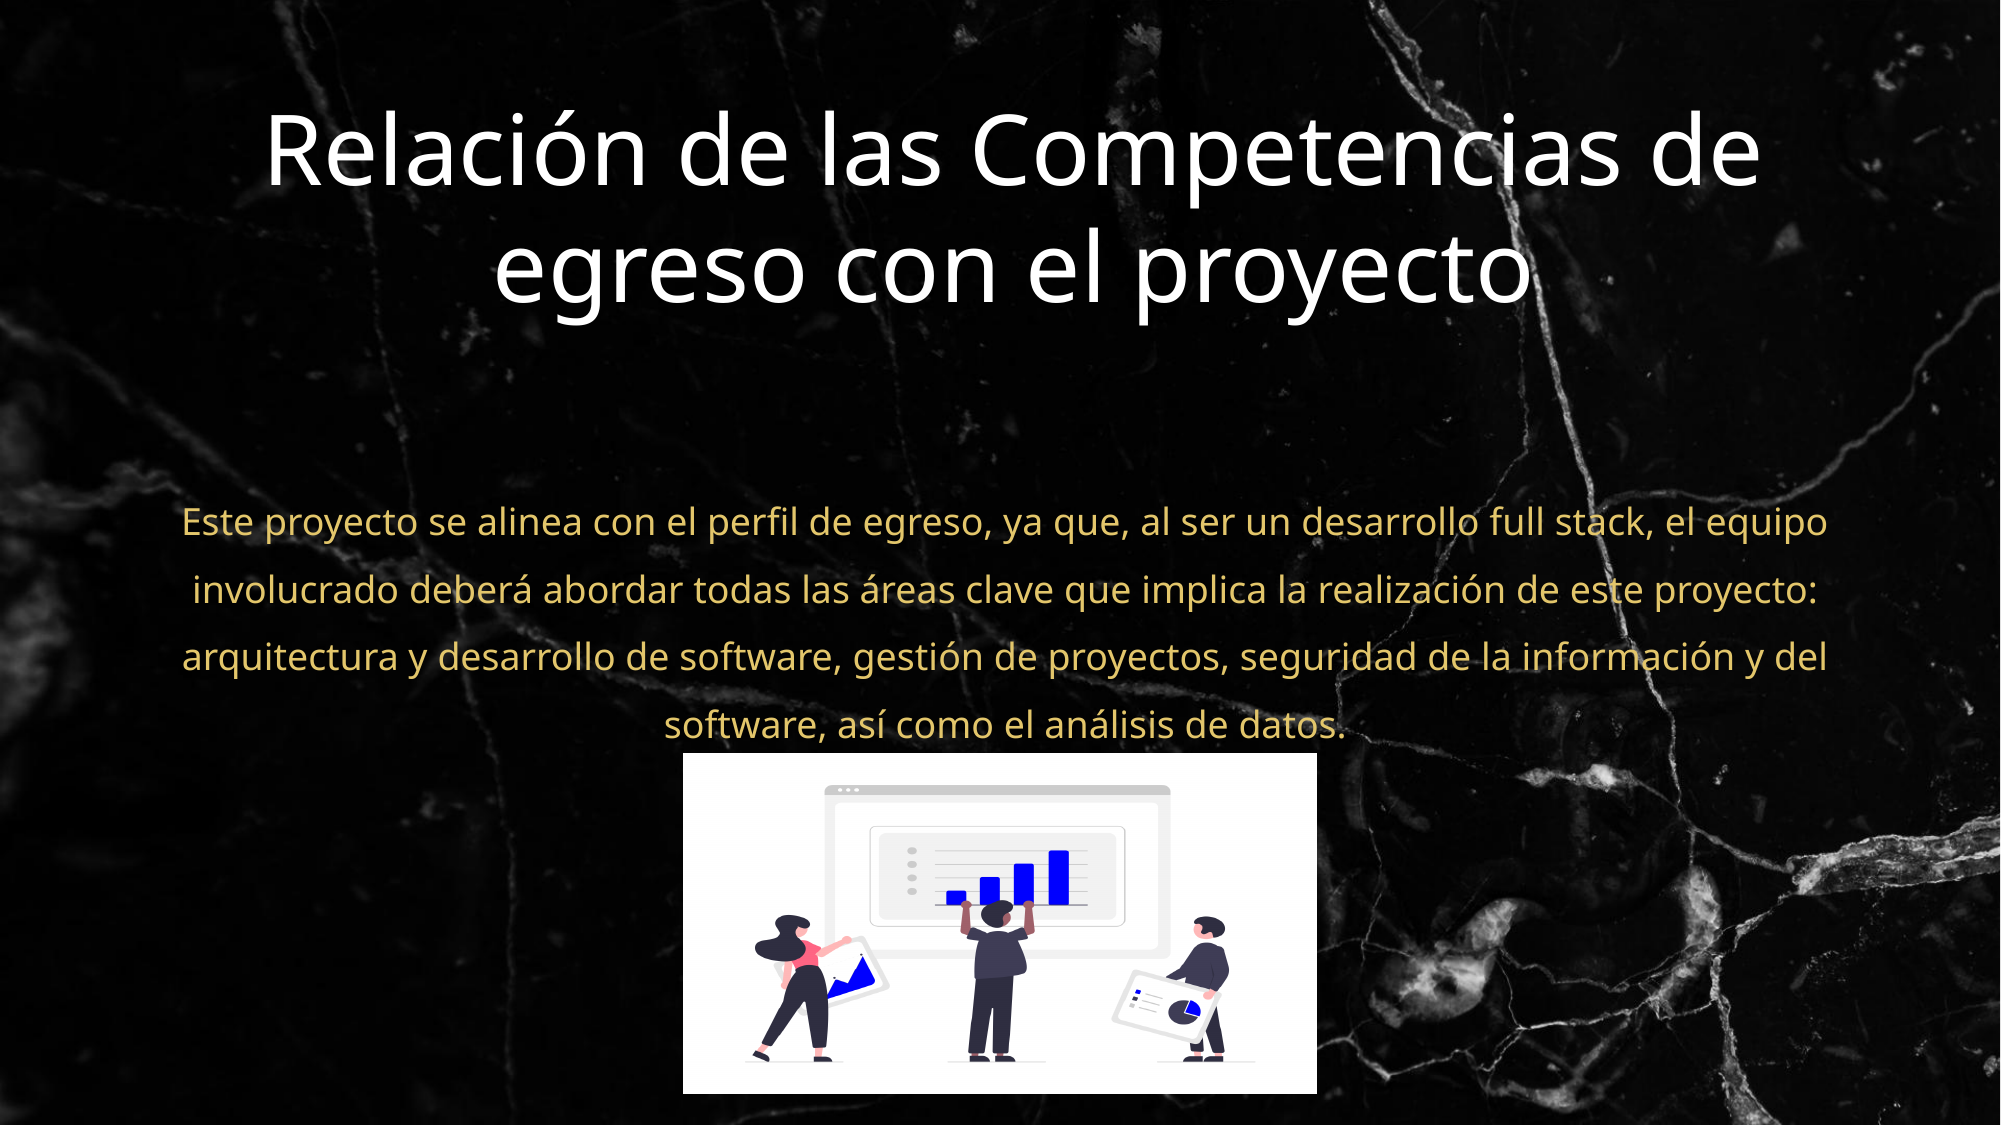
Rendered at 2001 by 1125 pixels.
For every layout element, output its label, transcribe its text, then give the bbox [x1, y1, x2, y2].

title Relación de las Competencias de egreso con el proyecto [117, 88, 1912, 321]
list Este proyecto se alinea con el perfil de egreso, ya que, al ser un desarrollo full stack, el equipo involucrado deberá abordar todas las áreas clave que implica la realización de este proyecto: arquitectura y desarrollo de software, gestión de proyectos, seguridad de la información y del software, así como el análisis de datos. [157, 360, 1854, 861]
picture [0, 0, 2001, 1125]
